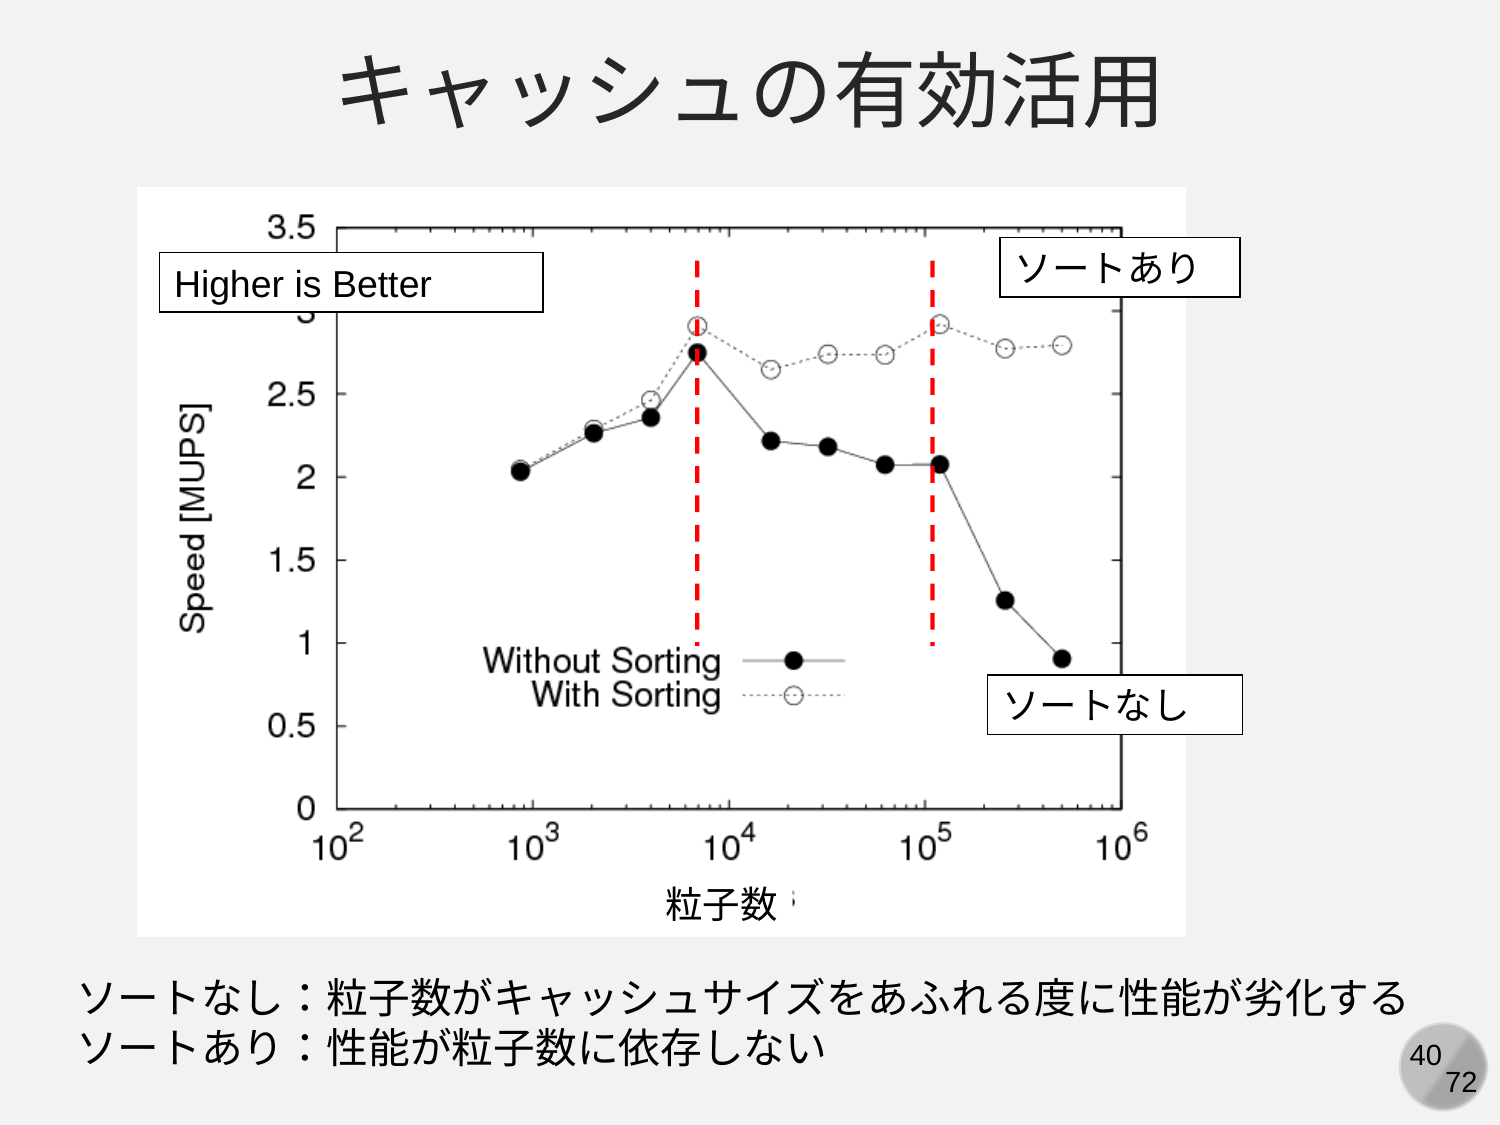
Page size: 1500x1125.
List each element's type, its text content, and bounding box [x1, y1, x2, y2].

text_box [137, 187, 1243, 937]
list キャッシュの有効活用 [0, 31, 1500, 155]
text_box ソートなし：粒子数がキャッシュサイズをあふれる度に性能が劣化する ソートあり：性能が粒子数に依存しない [61, 964, 1498, 1079]
